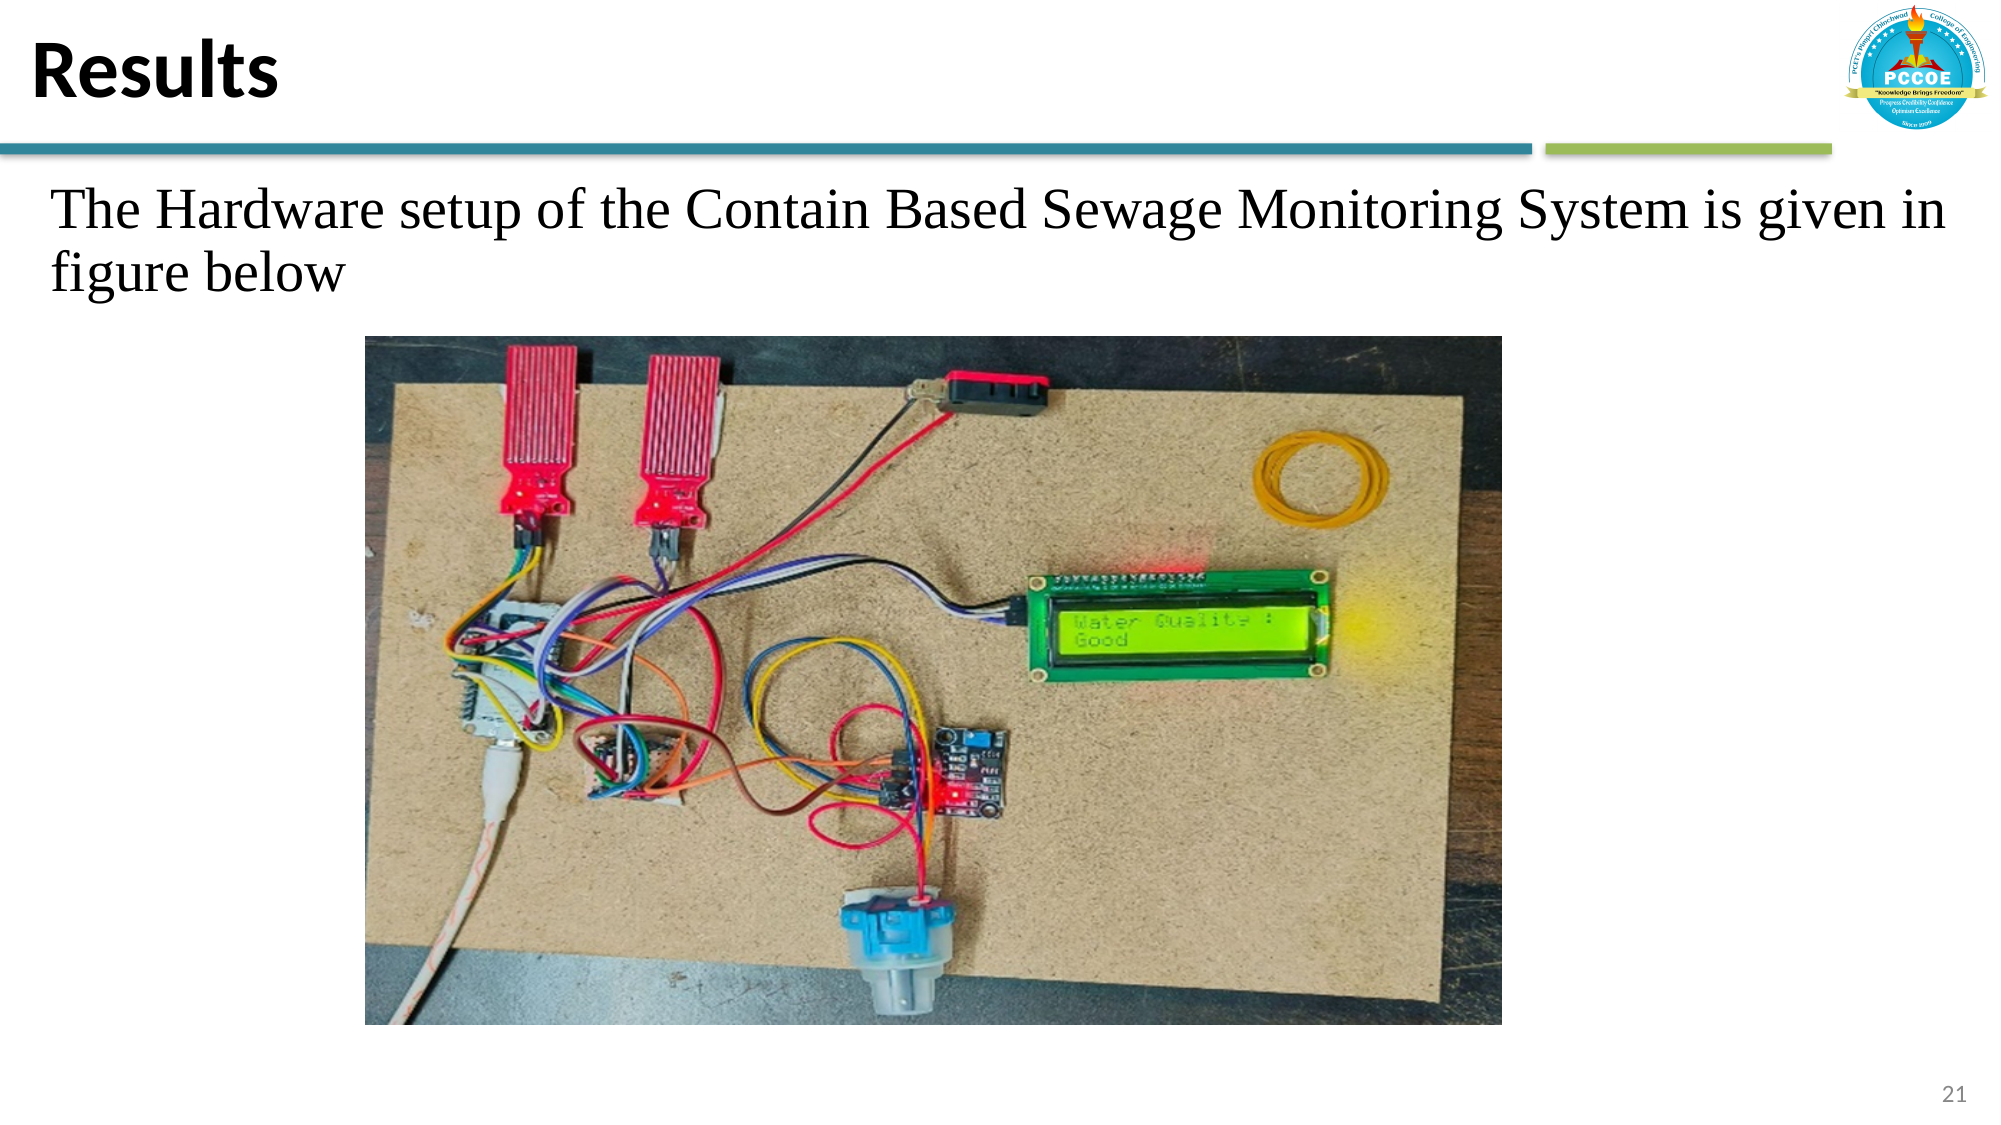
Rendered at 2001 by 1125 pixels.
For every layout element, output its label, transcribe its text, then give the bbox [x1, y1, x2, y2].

title Results [16, 11, 1832, 130]
slide_number 21 [1532, 1070, 1983, 1116]
picture [365, 336, 1502, 1025]
list The Hardware setup of the Contain Based Sewage Monitoring System is given in figure below [16, 170, 1982, 1027]
picture [1839, 3, 1994, 132]
